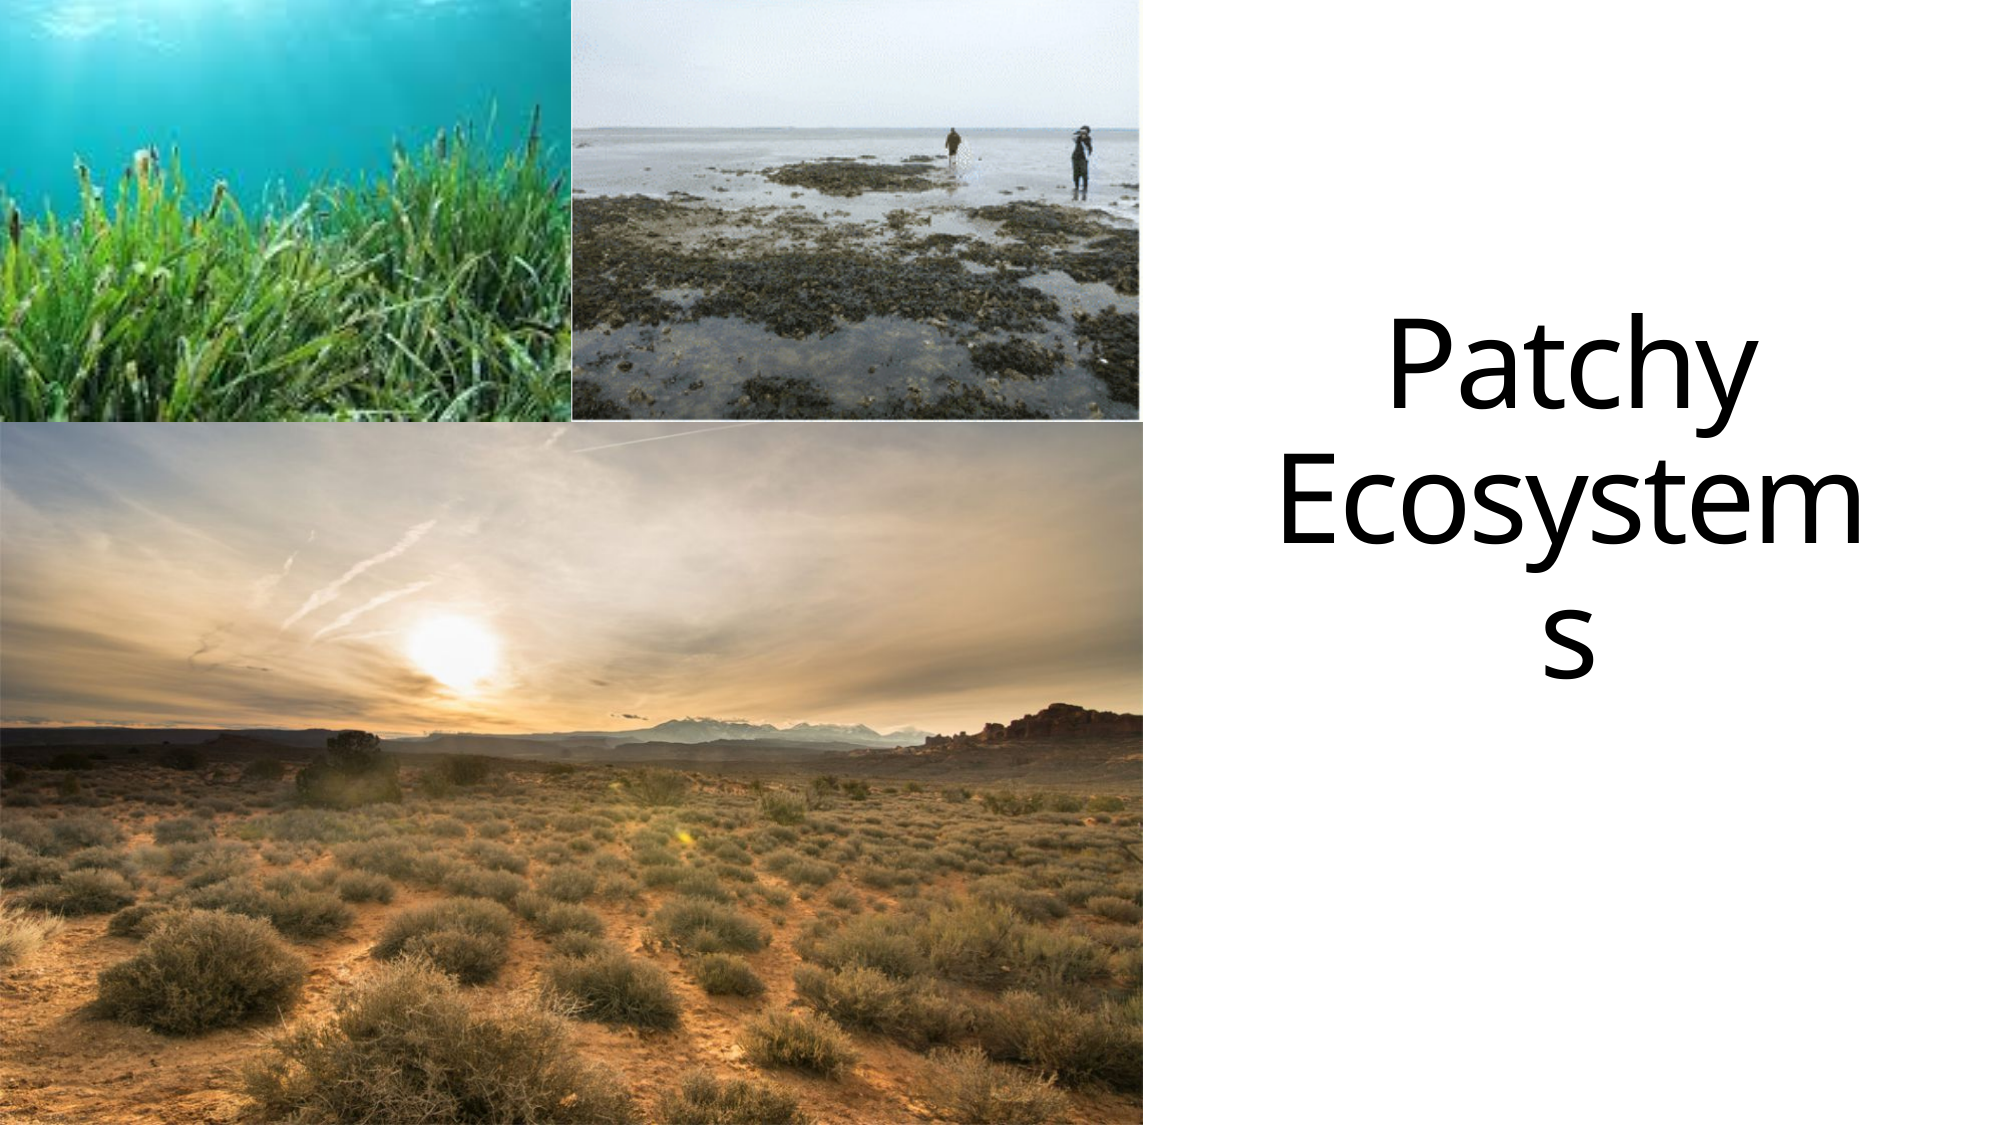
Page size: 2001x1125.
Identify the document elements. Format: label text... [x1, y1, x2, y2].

title Patchy Ecosystems [1228, 266, 1912, 714]
picture [0, 0, 1143, 1125]
